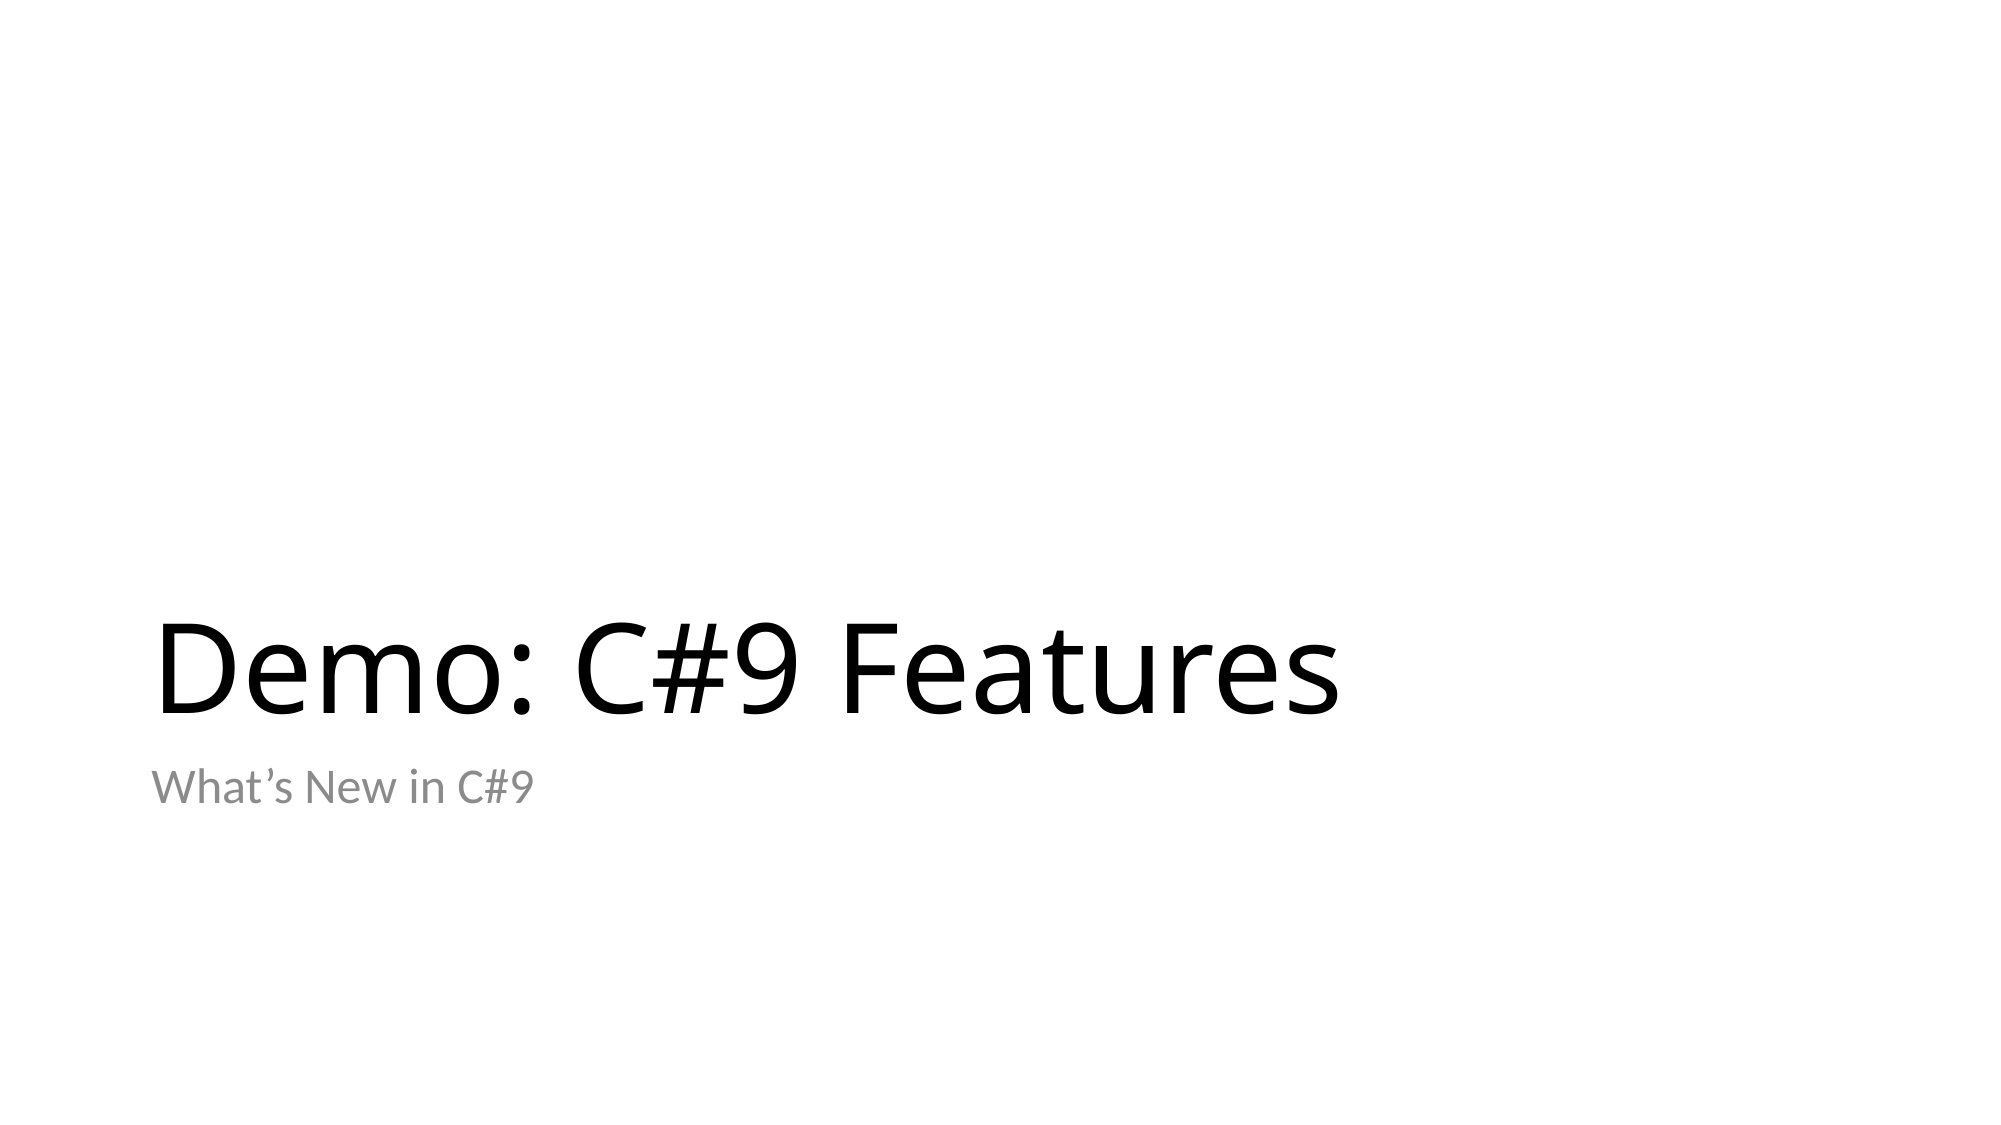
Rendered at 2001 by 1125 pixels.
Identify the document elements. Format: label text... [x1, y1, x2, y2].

title Demo: C#9 Features [136, 280, 1862, 749]
list What’s New in C#9 [136, 752, 1862, 999]
